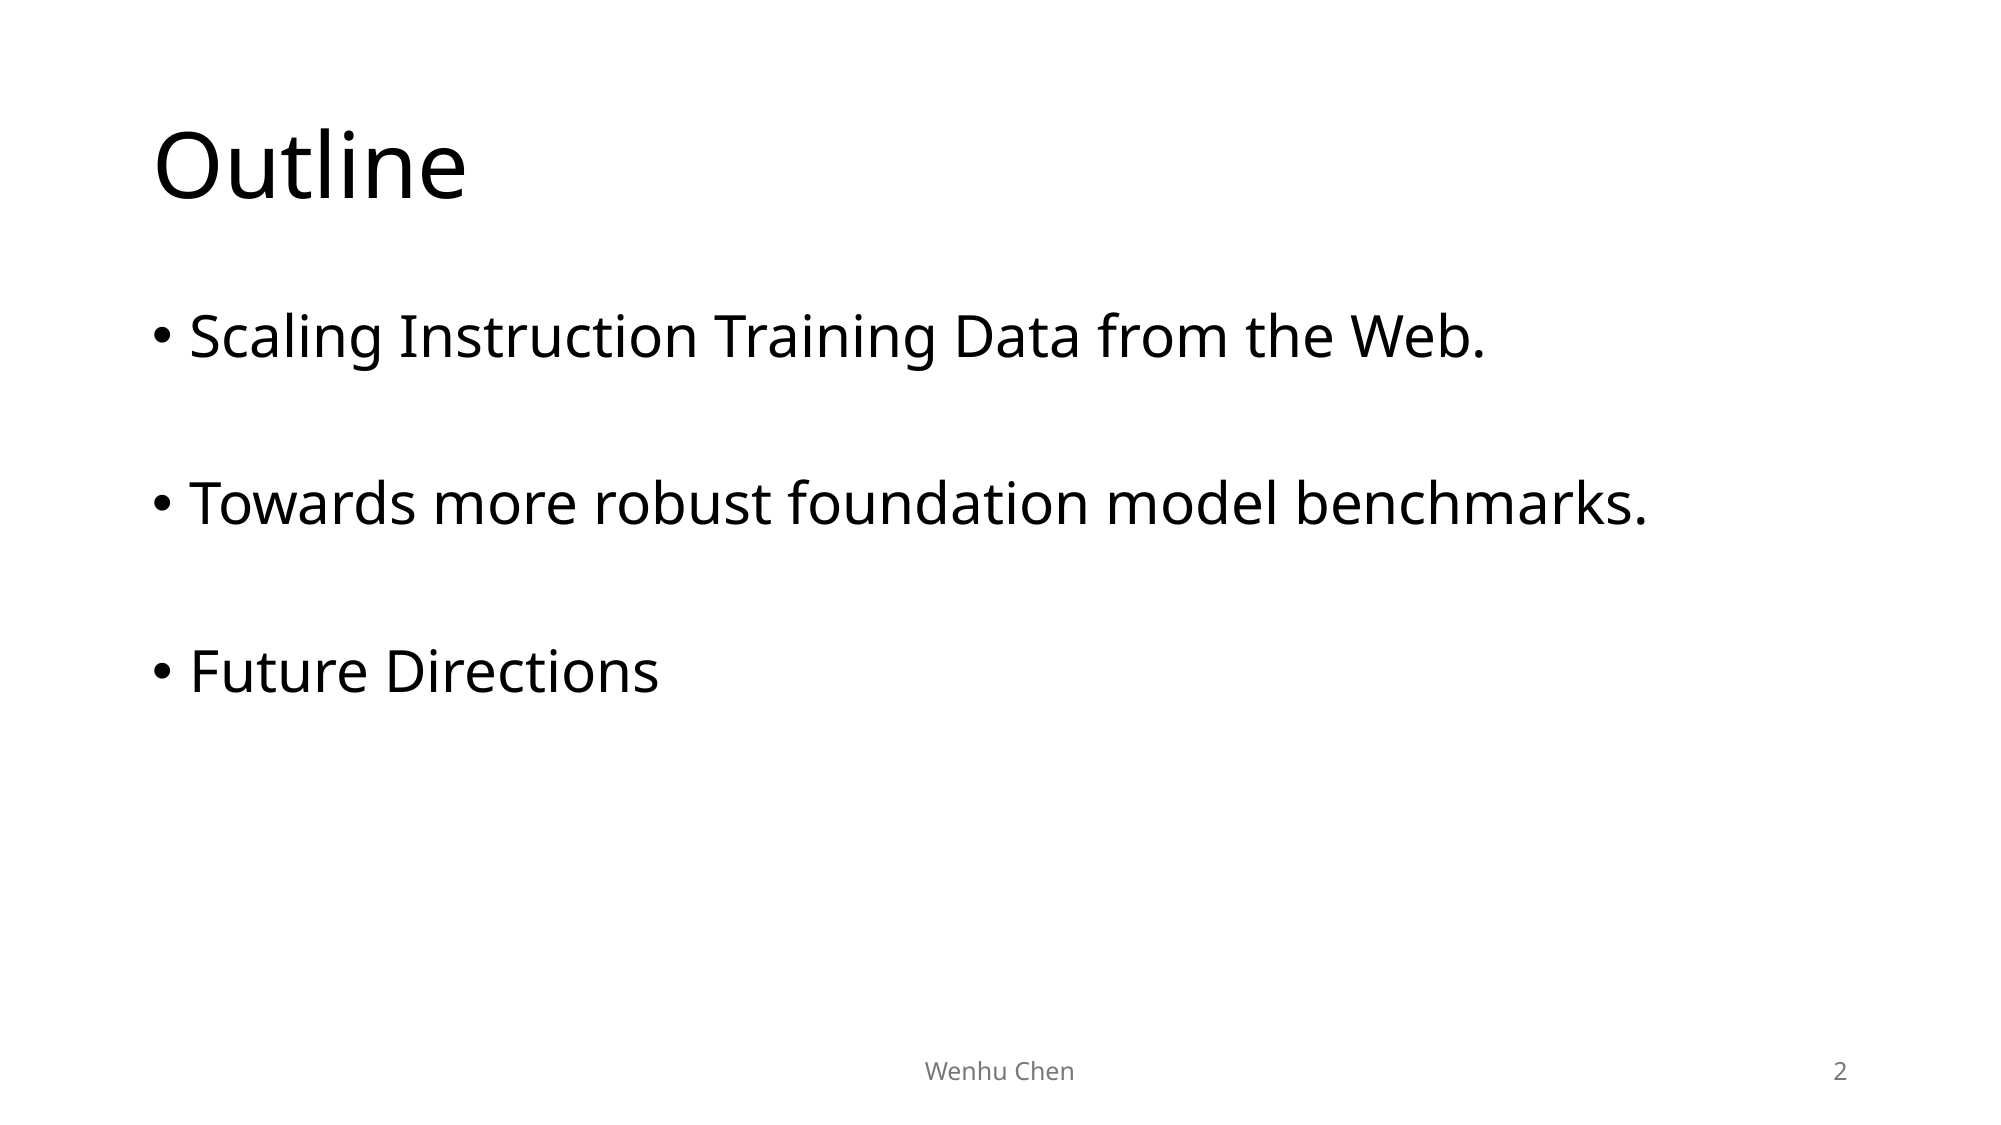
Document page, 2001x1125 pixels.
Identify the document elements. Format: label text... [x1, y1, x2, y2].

footer Wenhu Chen [662, 1042, 1338, 1103]
slide_number 2 [1412, 1042, 1863, 1103]
list Scaling Instruction Training Data from the Web. Towards more robust foundation model benchmarks. Future Directions [137, 299, 1863, 1014]
title Outline [137, 59, 1863, 278]
